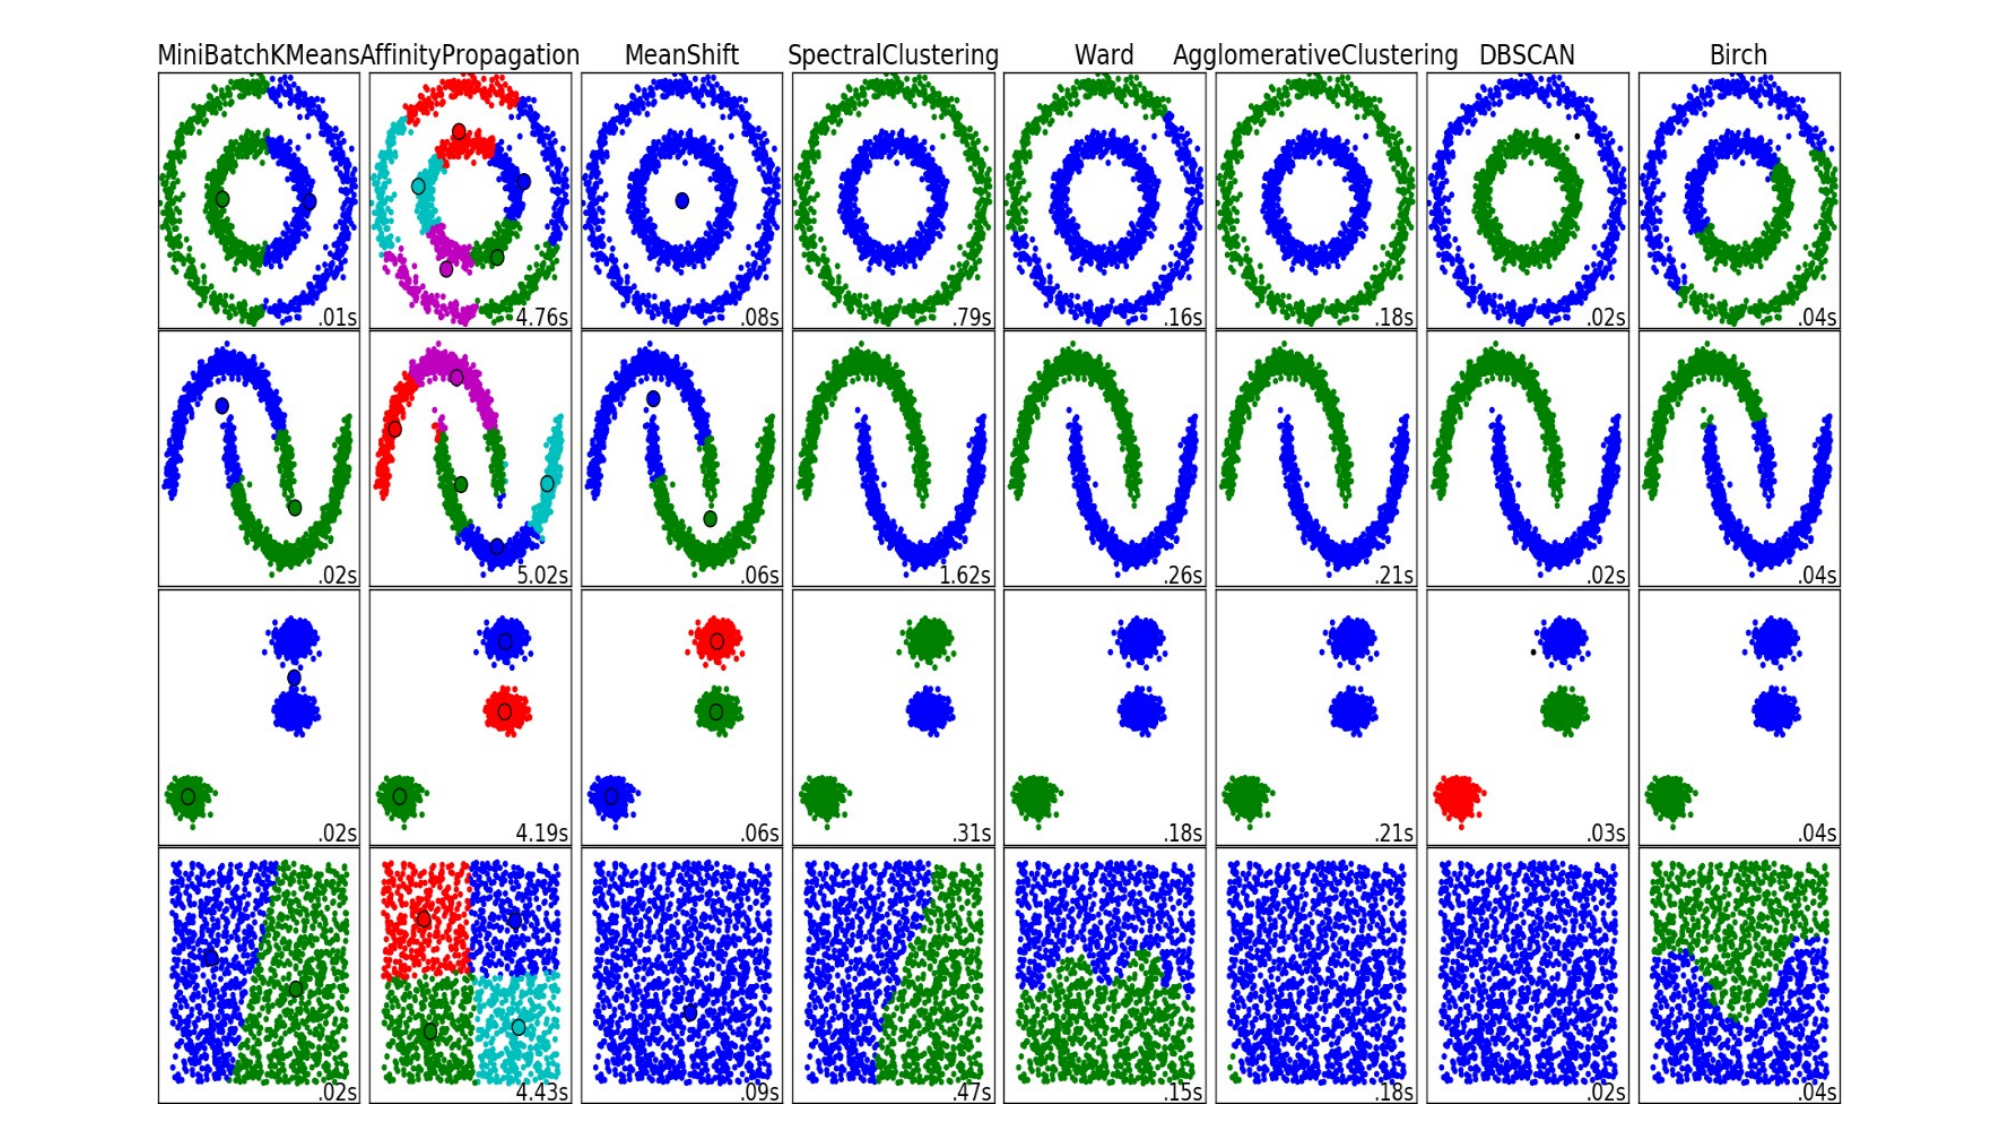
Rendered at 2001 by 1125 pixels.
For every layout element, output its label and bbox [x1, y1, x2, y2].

picture [156, 43, 1843, 1105]
